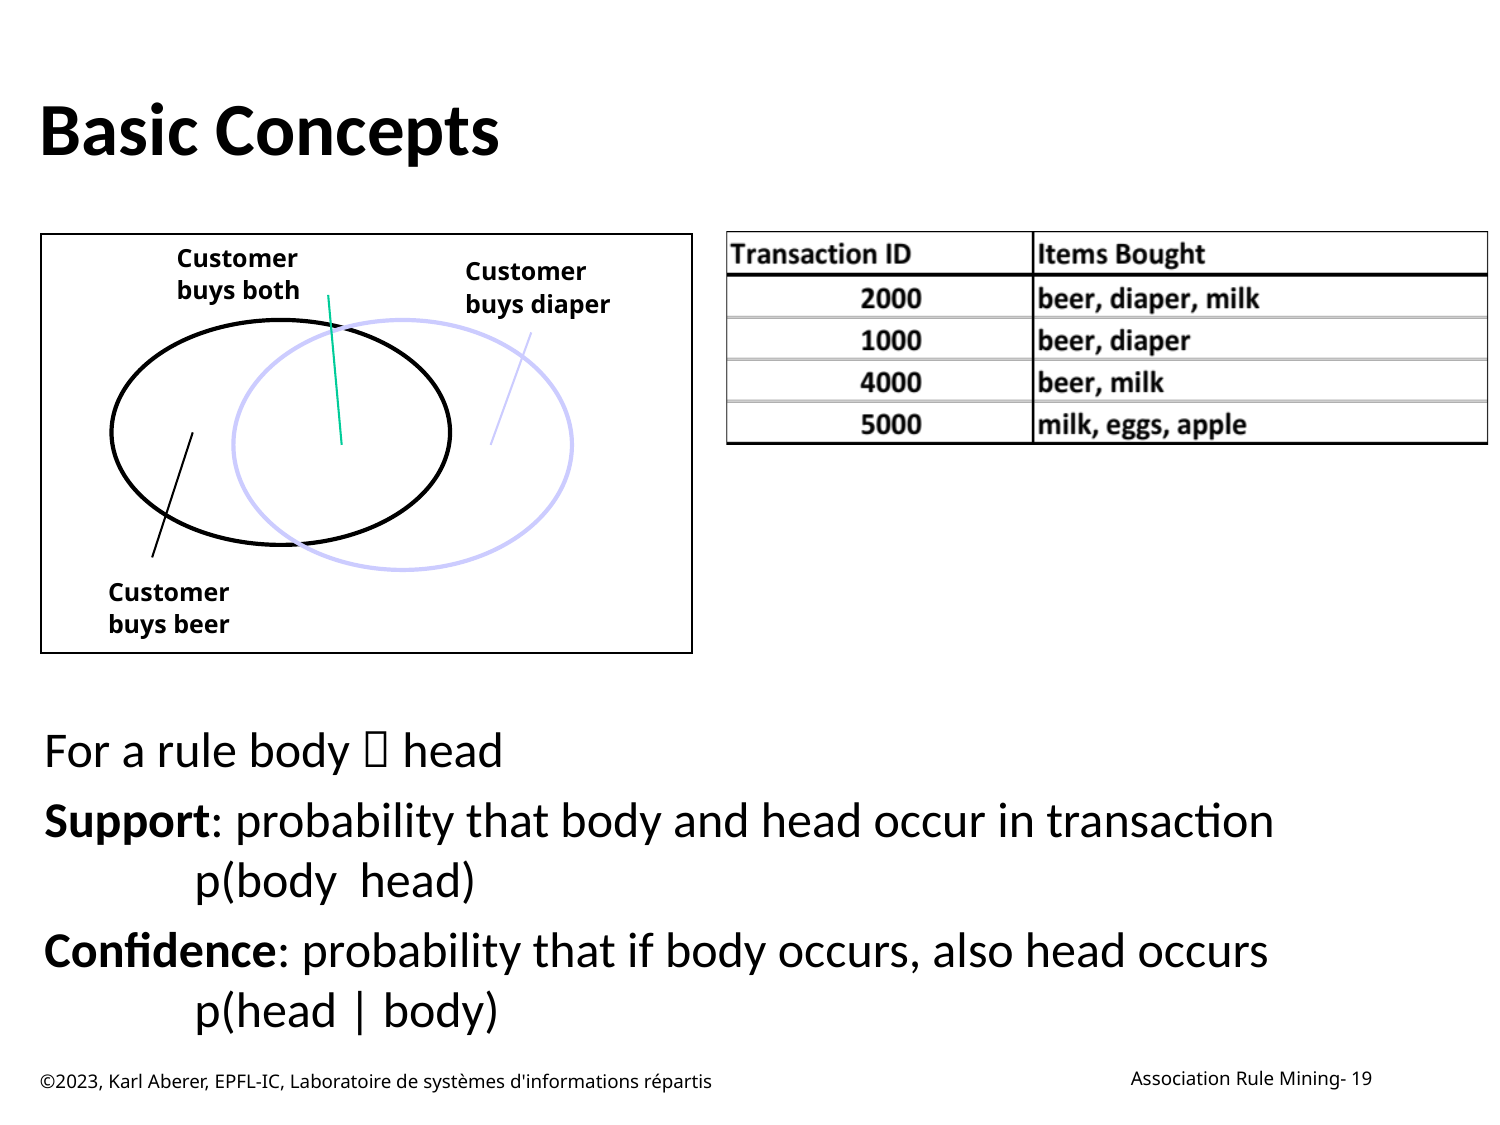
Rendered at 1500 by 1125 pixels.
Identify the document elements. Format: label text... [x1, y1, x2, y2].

title Basic Concepts [24, 49, 1388, 201]
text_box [41, 231, 693, 654]
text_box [726, 231, 1489, 445]
footer ©2023, Karl Aberer, EPFL-IC, Laboratoire de systèmes d'informations répartis [24, 1062, 988, 1101]
